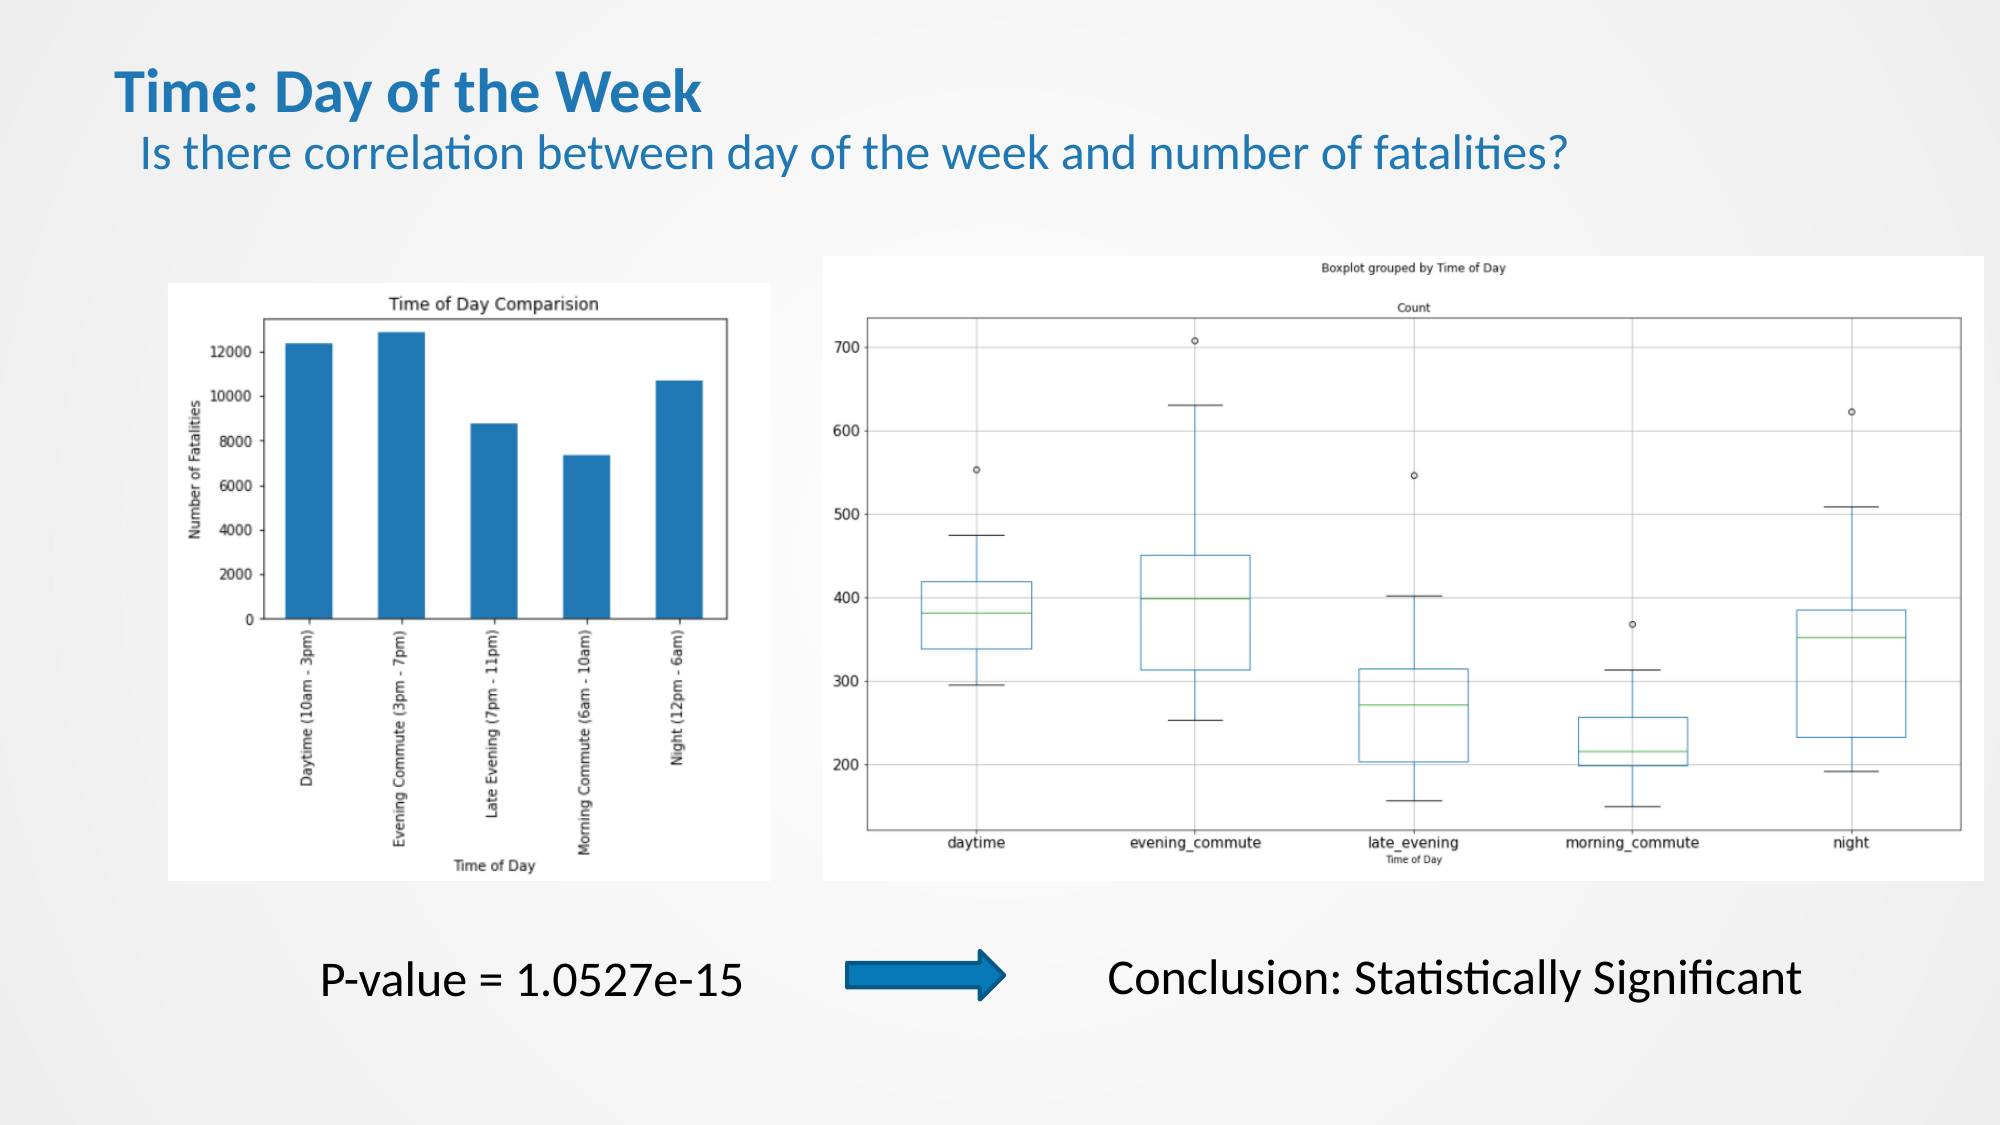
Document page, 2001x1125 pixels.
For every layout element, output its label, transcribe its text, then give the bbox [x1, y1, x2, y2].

text_box Time: Day of the Week [99, 43, 1100, 133]
picture [823, 256, 1984, 881]
text_box P-value = 1.0527e-15 [305, 938, 760, 1014]
picture [168, 283, 771, 881]
text_box Is there correlation between day of the week and number of fatalities? [124, 111, 1586, 187]
text_box Conclusion: Statistically Significant [1092, 937, 1818, 1012]
text_box [845, 948, 1007, 1002]
